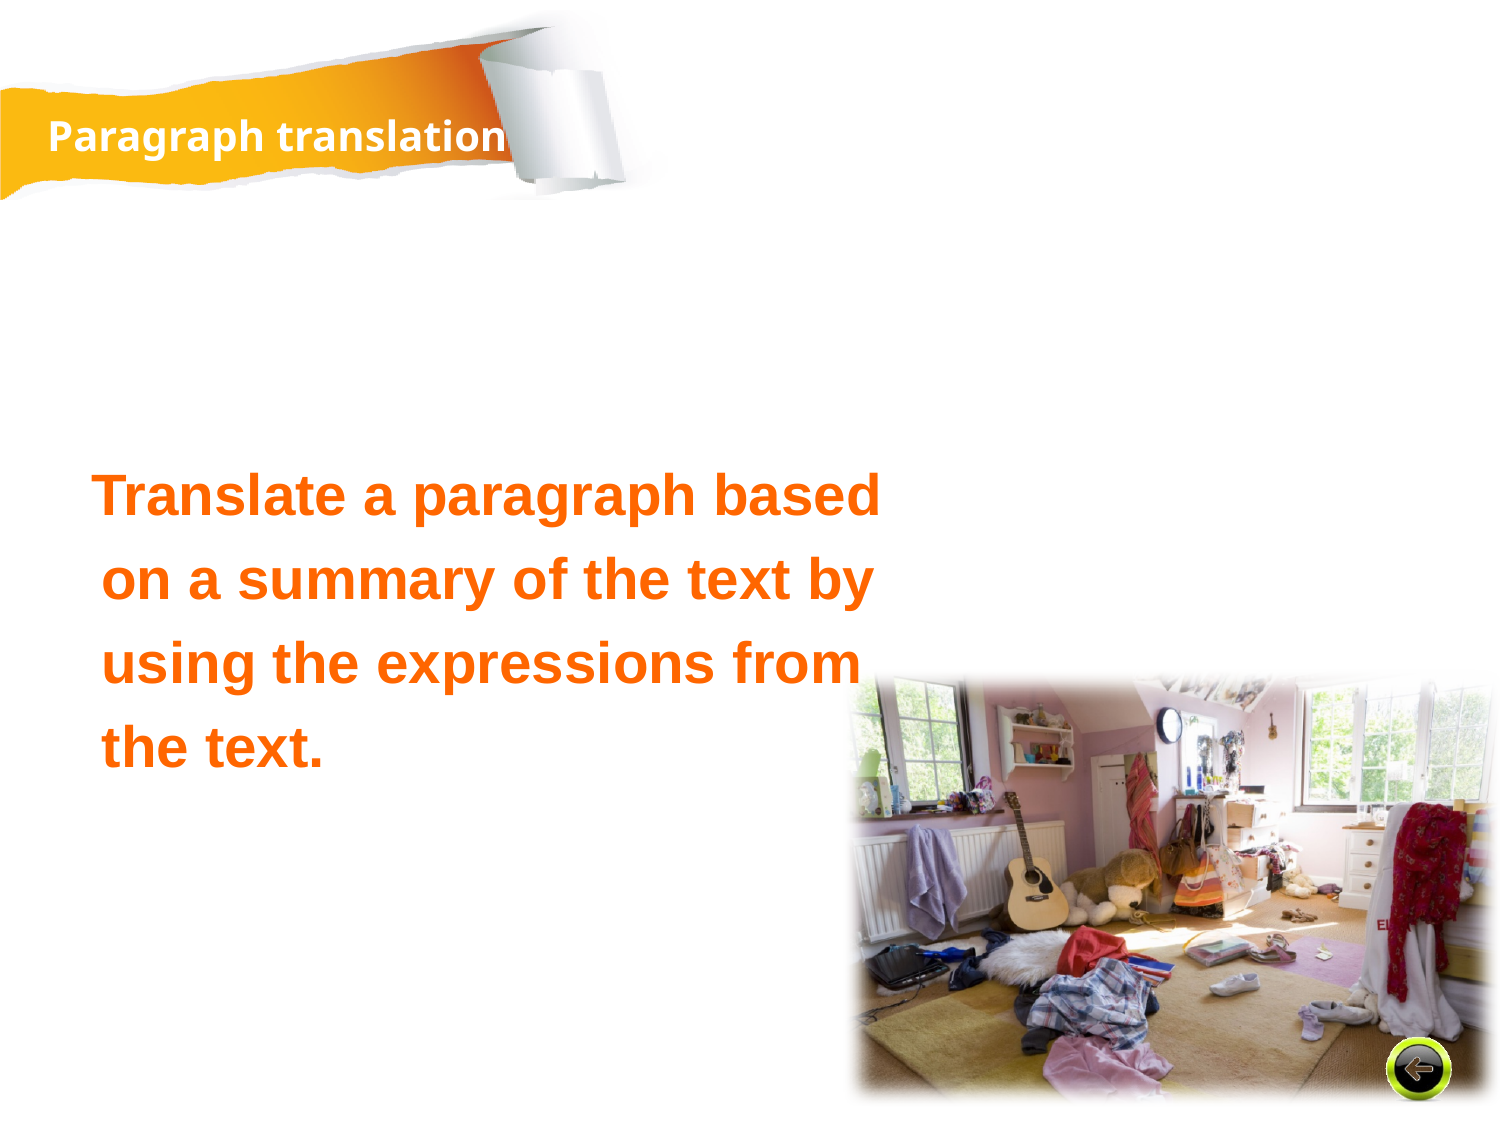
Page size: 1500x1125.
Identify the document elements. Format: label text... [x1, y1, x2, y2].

picture [843, 668, 1500, 1107]
text_box Translate a paragraph based on a summary of the text by using the expressions from the text. [11, 435, 914, 787]
picture [0, 9, 668, 200]
